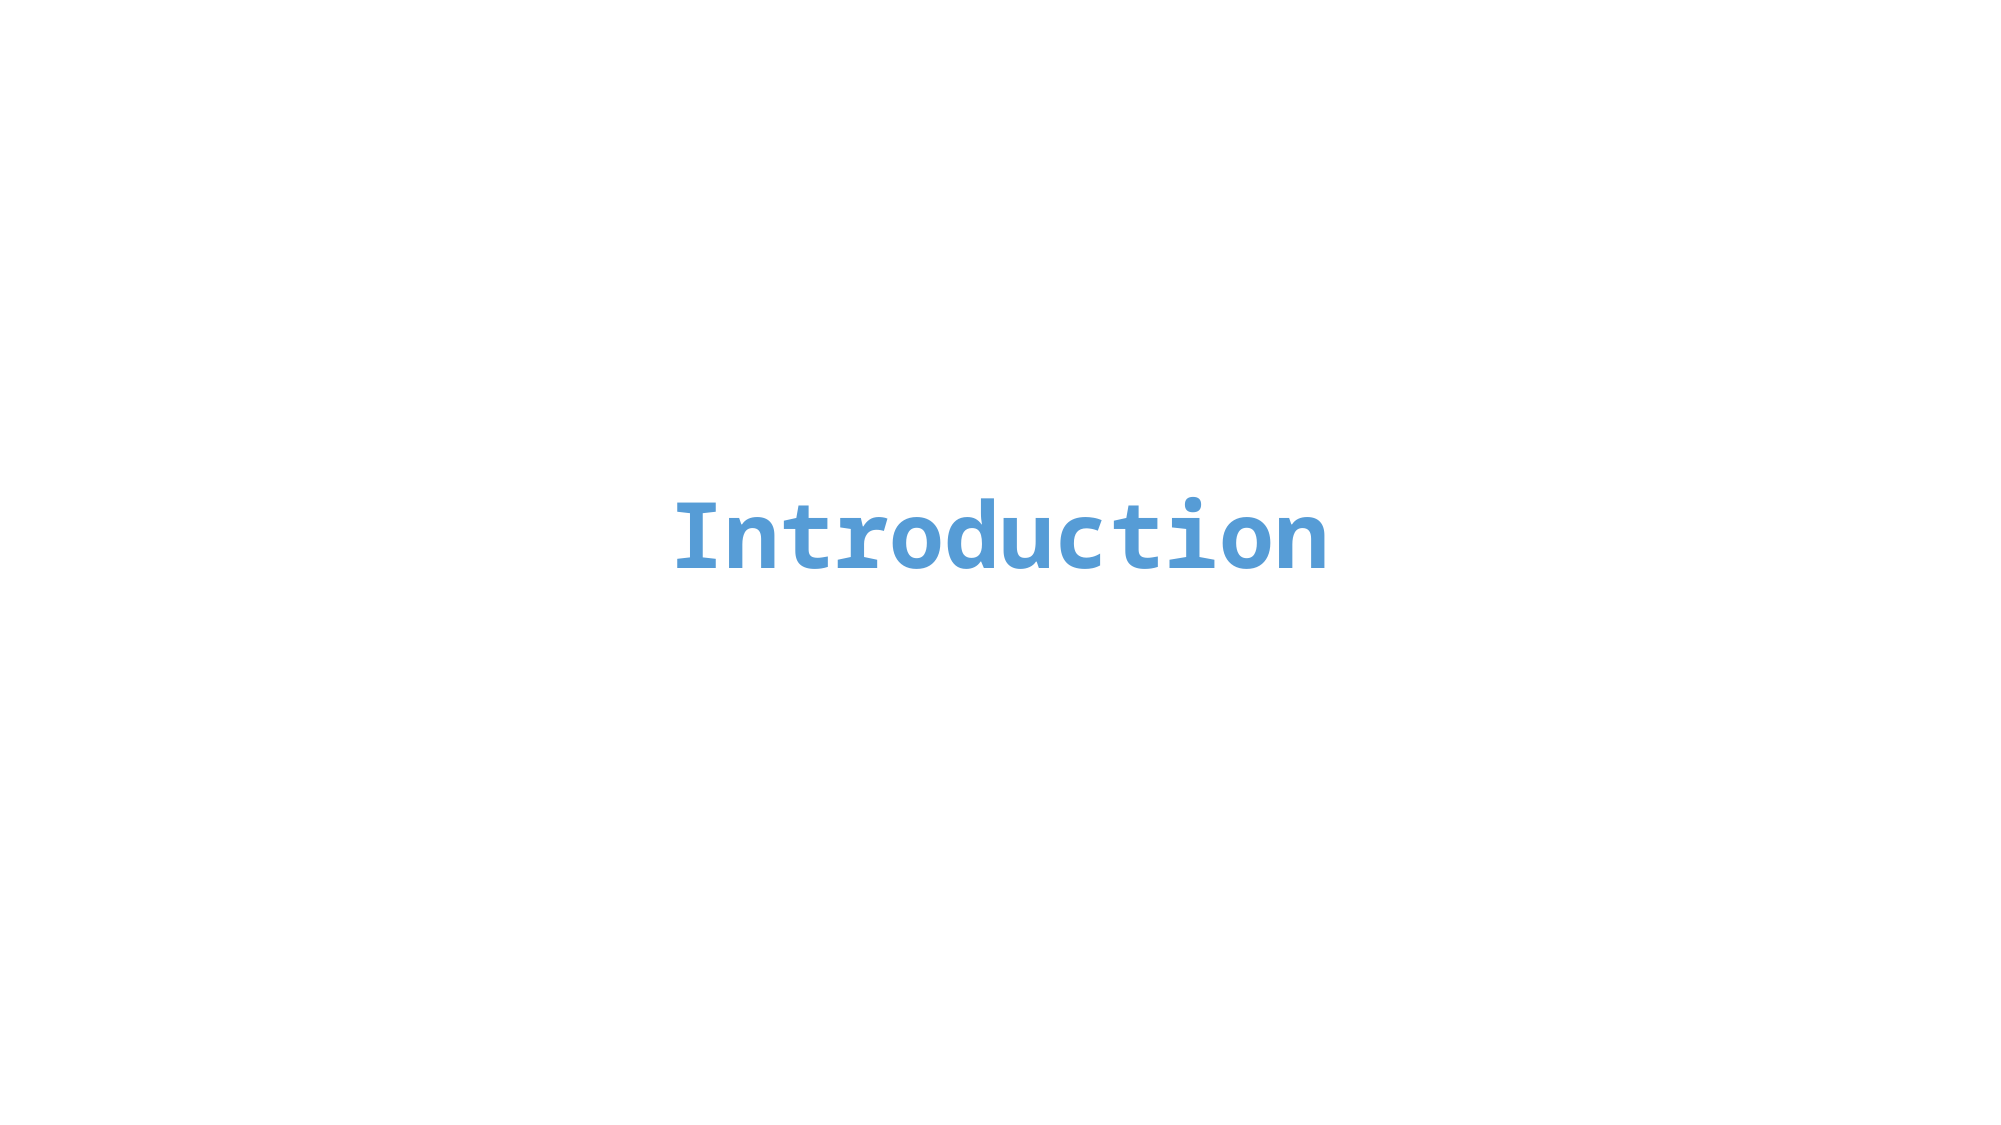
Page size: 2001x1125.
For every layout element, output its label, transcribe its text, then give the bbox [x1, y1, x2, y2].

title Introduction [137, 430, 1863, 648]
